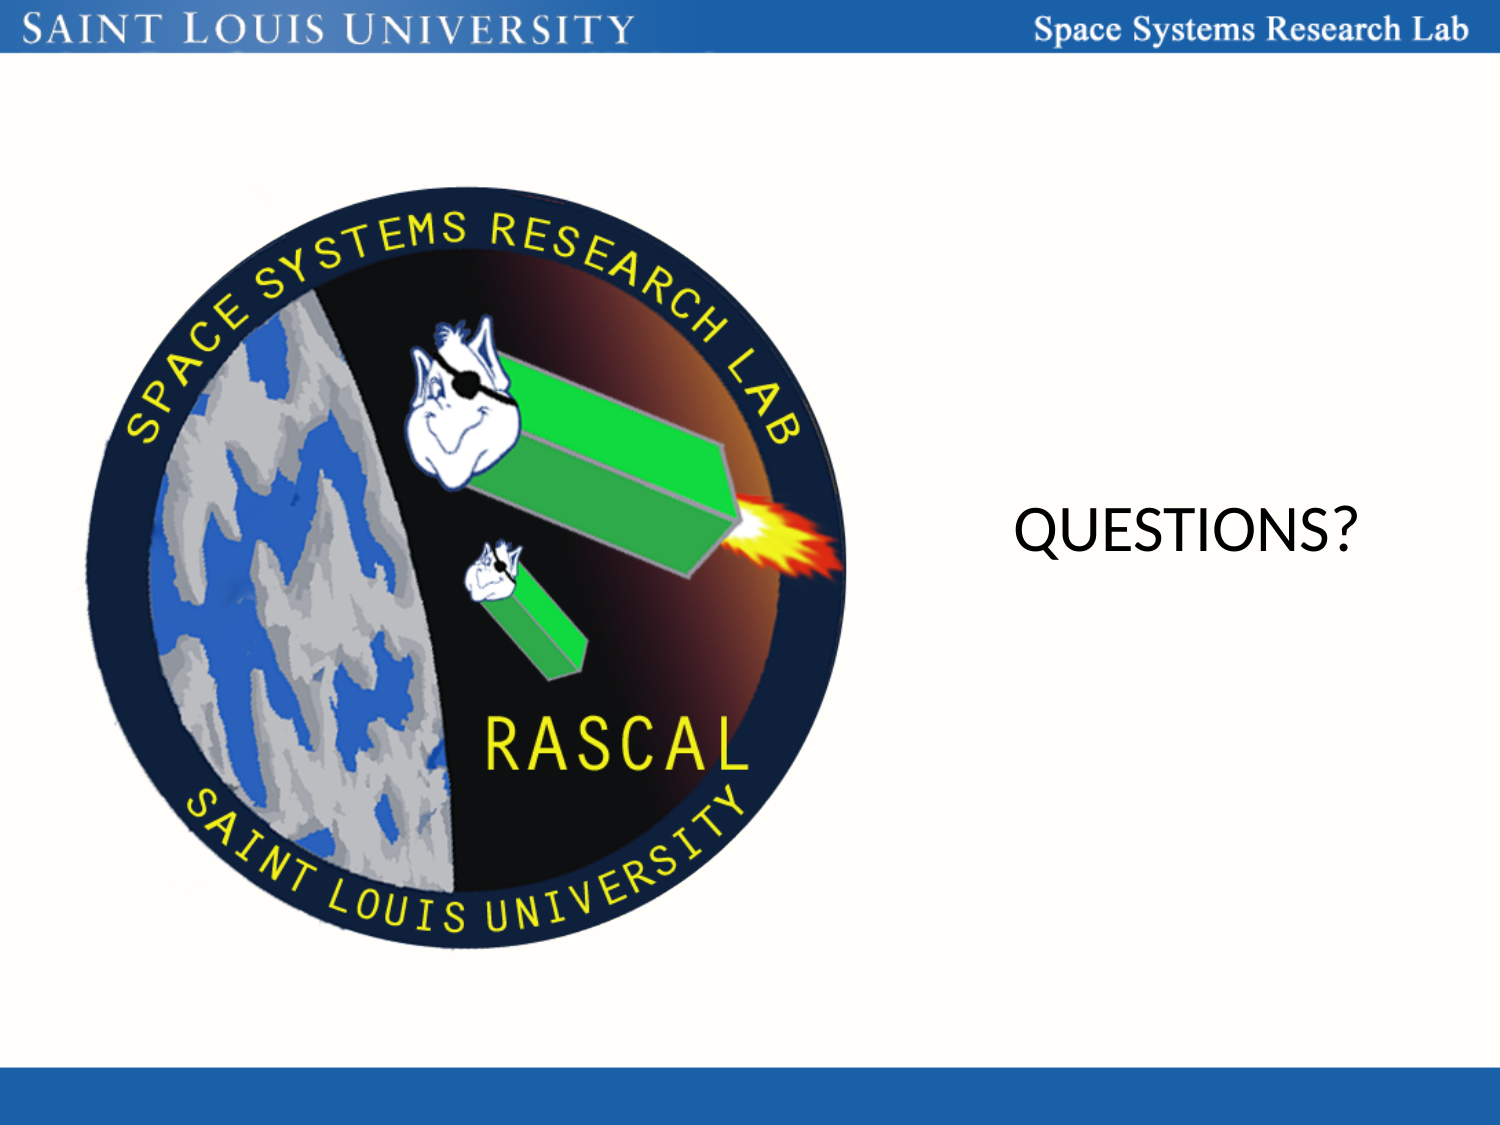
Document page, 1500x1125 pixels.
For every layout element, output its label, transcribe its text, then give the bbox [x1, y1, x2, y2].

picture [0, 0, 1500, 1125]
subtitle QUESTIONS? [891, 362, 1500, 688]
